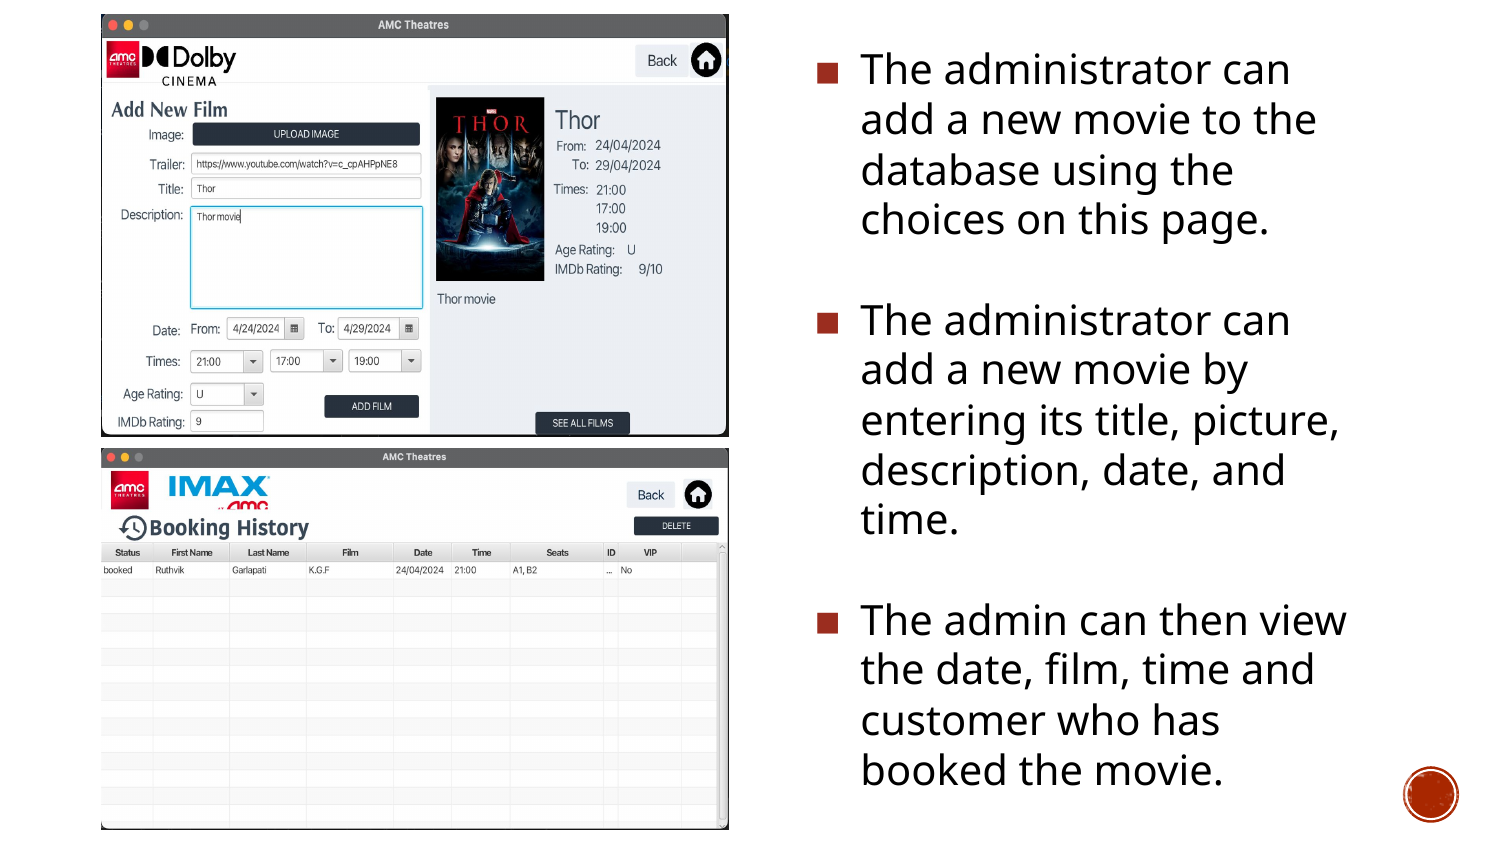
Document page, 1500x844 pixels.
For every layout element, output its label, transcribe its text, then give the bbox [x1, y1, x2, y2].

picture [101, 448, 729, 830]
picture [1402, 766, 1460, 823]
picture [101, 14, 729, 437]
text_box The administrator can add a new movie to the database using the choices on this page. The administrator can add a new movie by entering its title, picture, description, date, and time. The admin can then view the date, film, time and customer who has booked the movie. [798, 35, 1375, 801]
